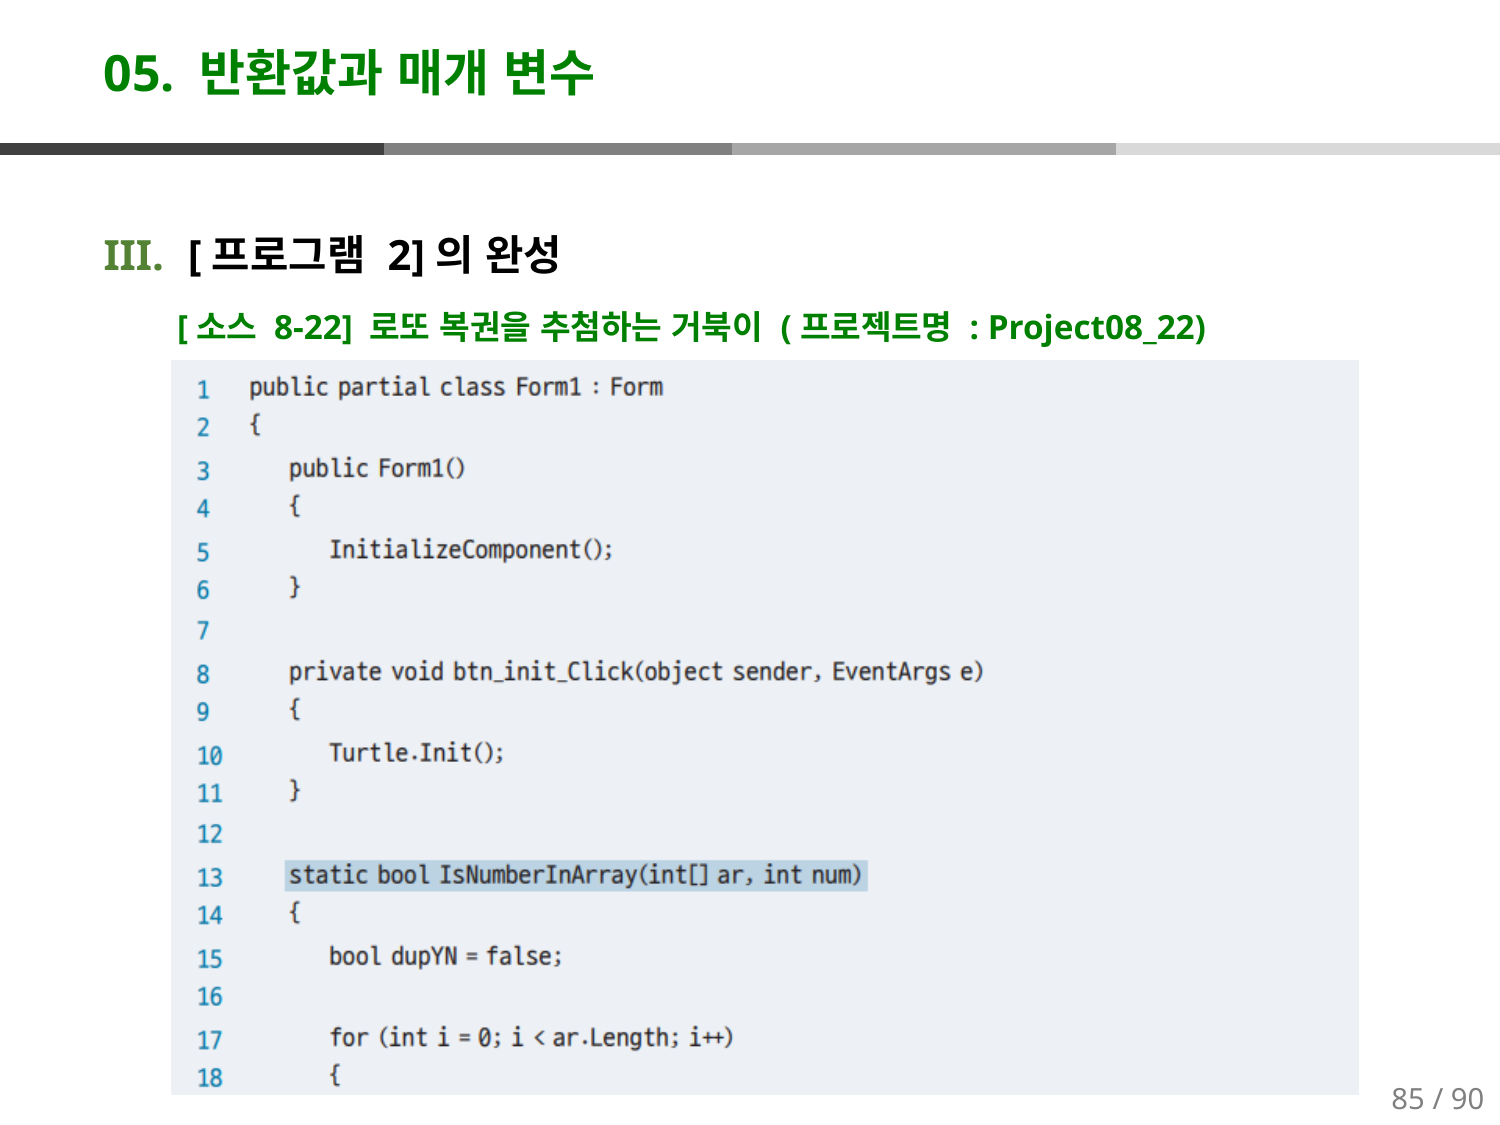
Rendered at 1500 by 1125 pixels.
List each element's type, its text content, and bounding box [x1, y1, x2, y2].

list [프로그램 2]의 완성 [소스 8-22] 로또 복권을 추첨하는 거북이 (프로젝트명 : Project08_22) [88, 196, 1424, 1125]
title 05. 반환값과 매개 변수 [88, 30, 1400, 121]
picture [171, 360, 1359, 1095]
